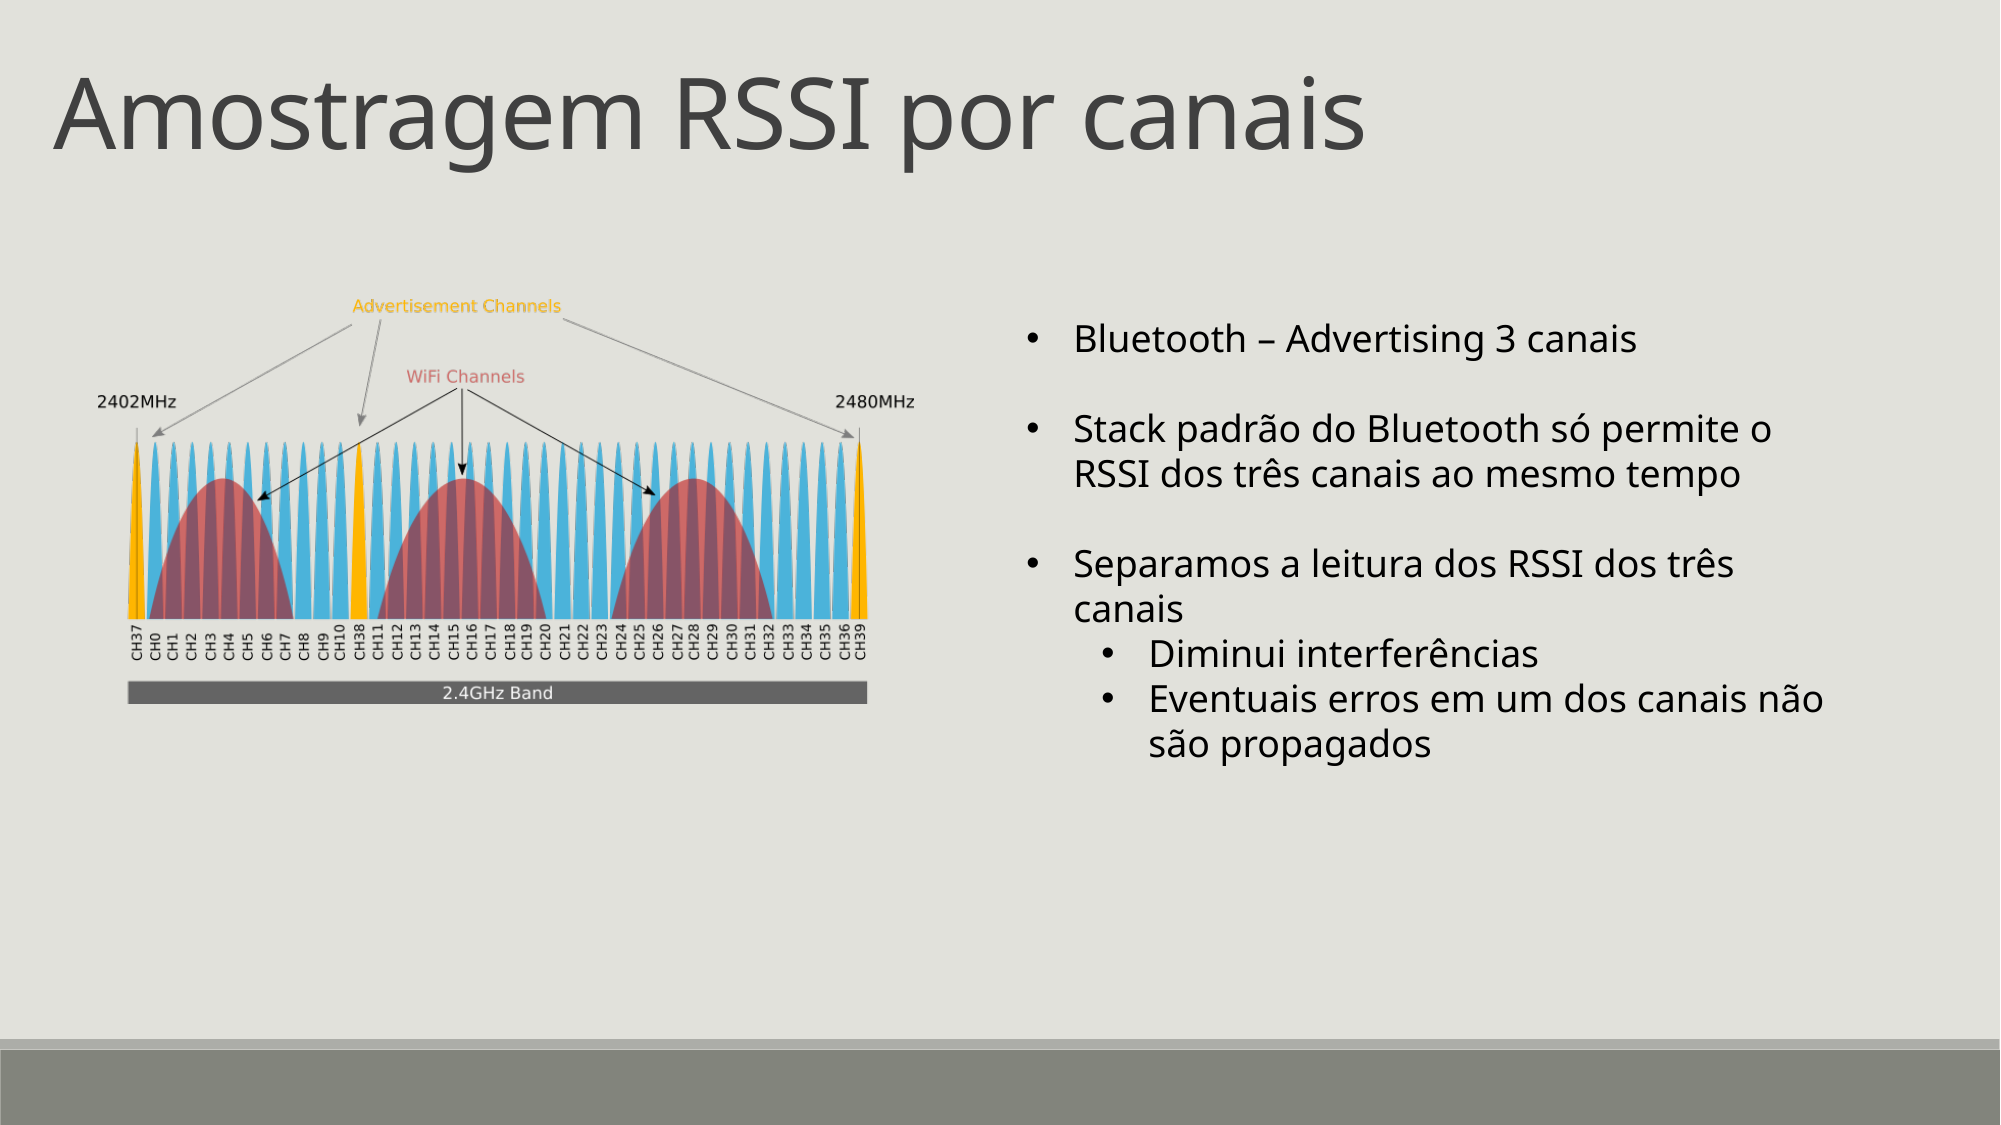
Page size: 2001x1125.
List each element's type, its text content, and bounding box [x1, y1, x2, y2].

picture [97, 299, 914, 704]
text_box Bluetooth – Advertising 3 canais Stack padrão do Bluetooth só permite o RSSI dos três canais ao mesmo tempo Separamos a leitura dos RSSI dos três canais Diminui interferências Eventuais erros em um dos canais não são propagados [1011, 307, 1846, 863]
text_box Amostragem RSSI por canais [39, 50, 1396, 179]
